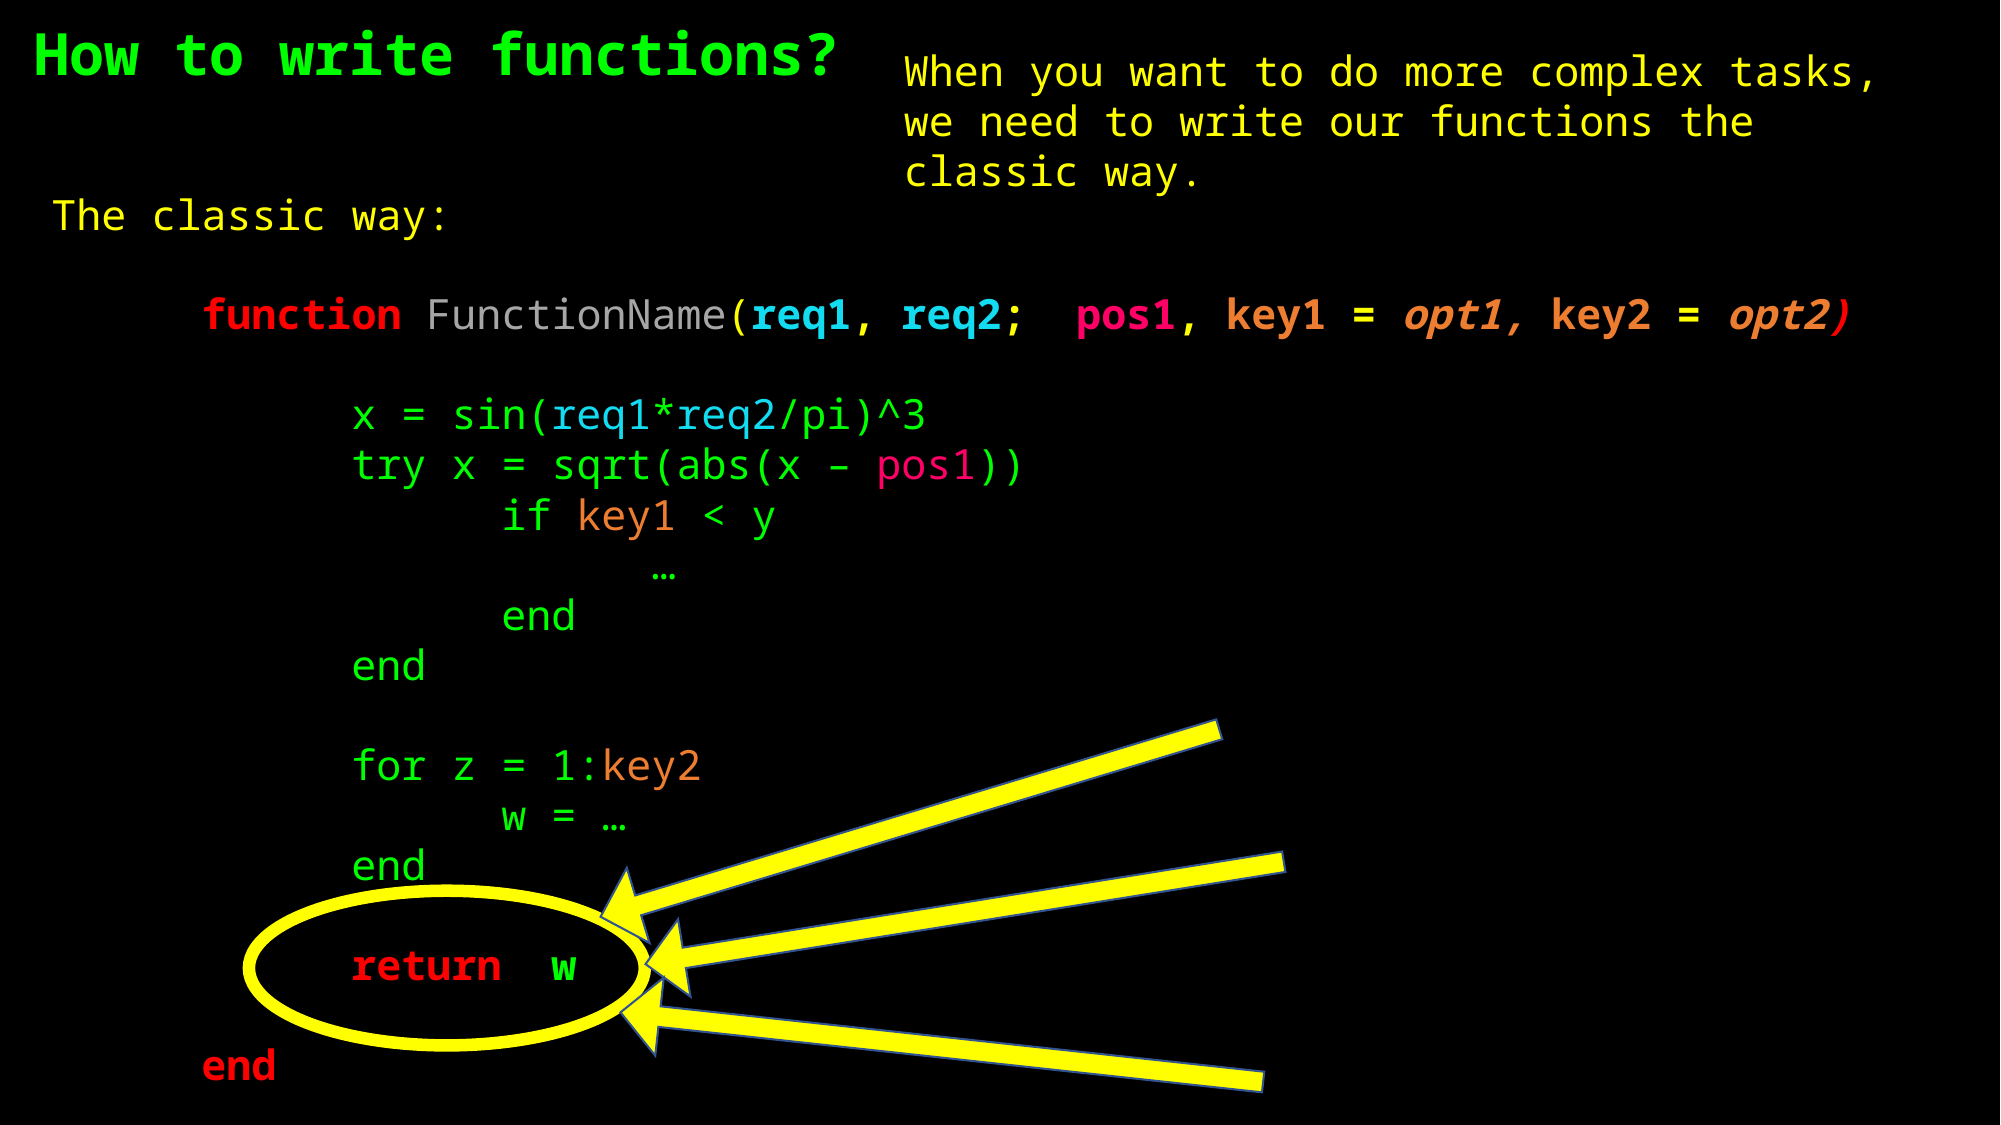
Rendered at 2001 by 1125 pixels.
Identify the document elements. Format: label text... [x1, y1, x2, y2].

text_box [248, 783, 1288, 1087]
text_box The classic way: function FunctionName(req1, req2; pos1, key1 = opt1, key2 = opt2) x = sin(req1*req2/pi)^3 try x = sqrt(abs(x – pos1)) if key1 < y … end end for z = 1:key2 w = … end return w end [36, 180, 1964, 1096]
text_box When you want to do more complex tasks, we need to write our functions the classic way. [889, 37, 1932, 180]
text_box How to write functions? [20, 9, 988, 95]
